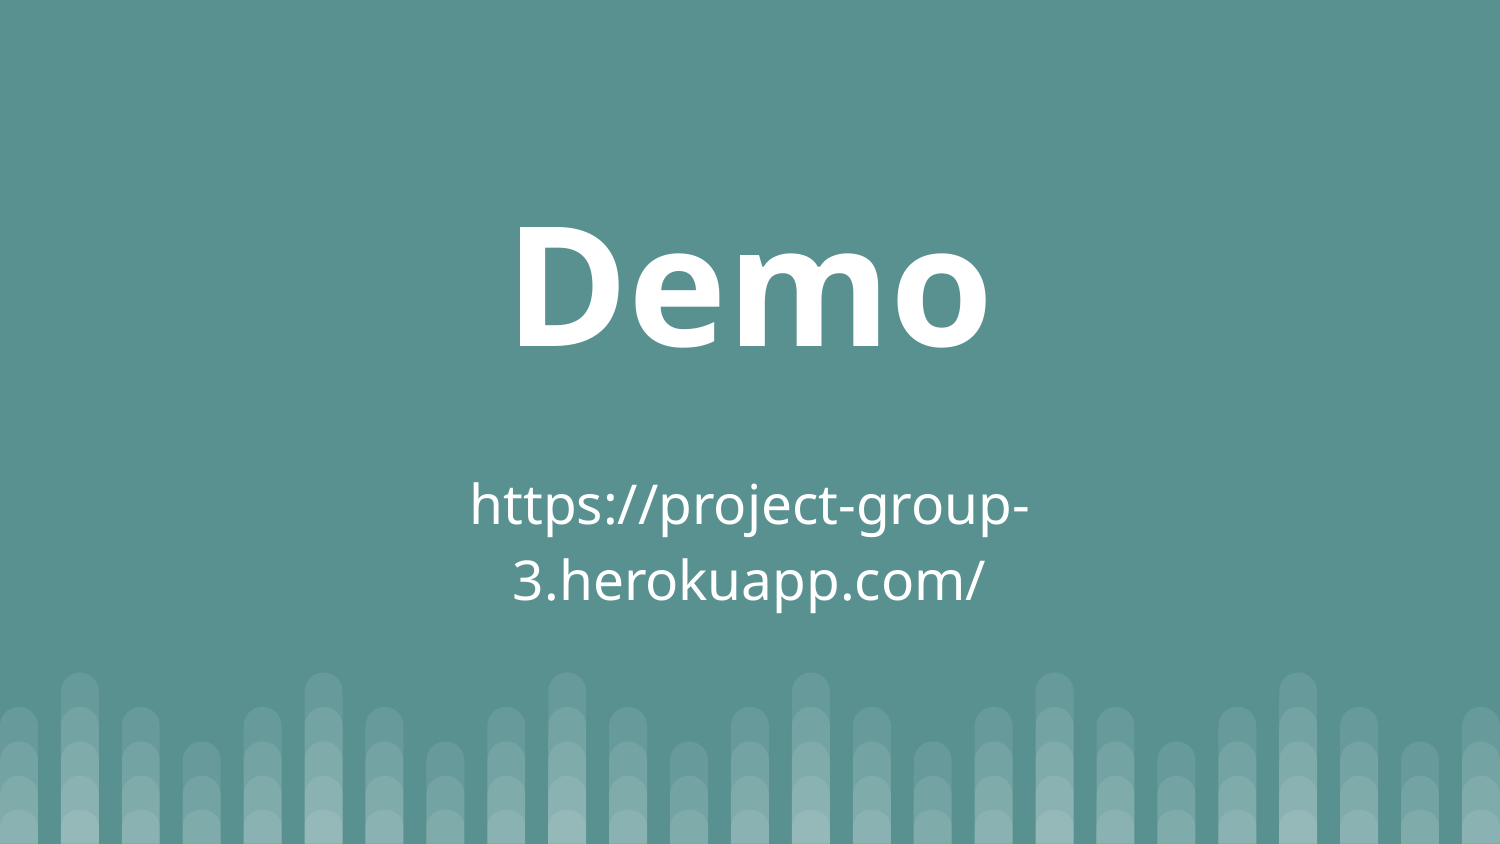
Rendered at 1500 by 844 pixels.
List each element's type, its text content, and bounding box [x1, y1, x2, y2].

list https://project-group-3.herokuapp.com/ [227, 444, 1273, 628]
title Demo [227, 126, 1273, 433]
